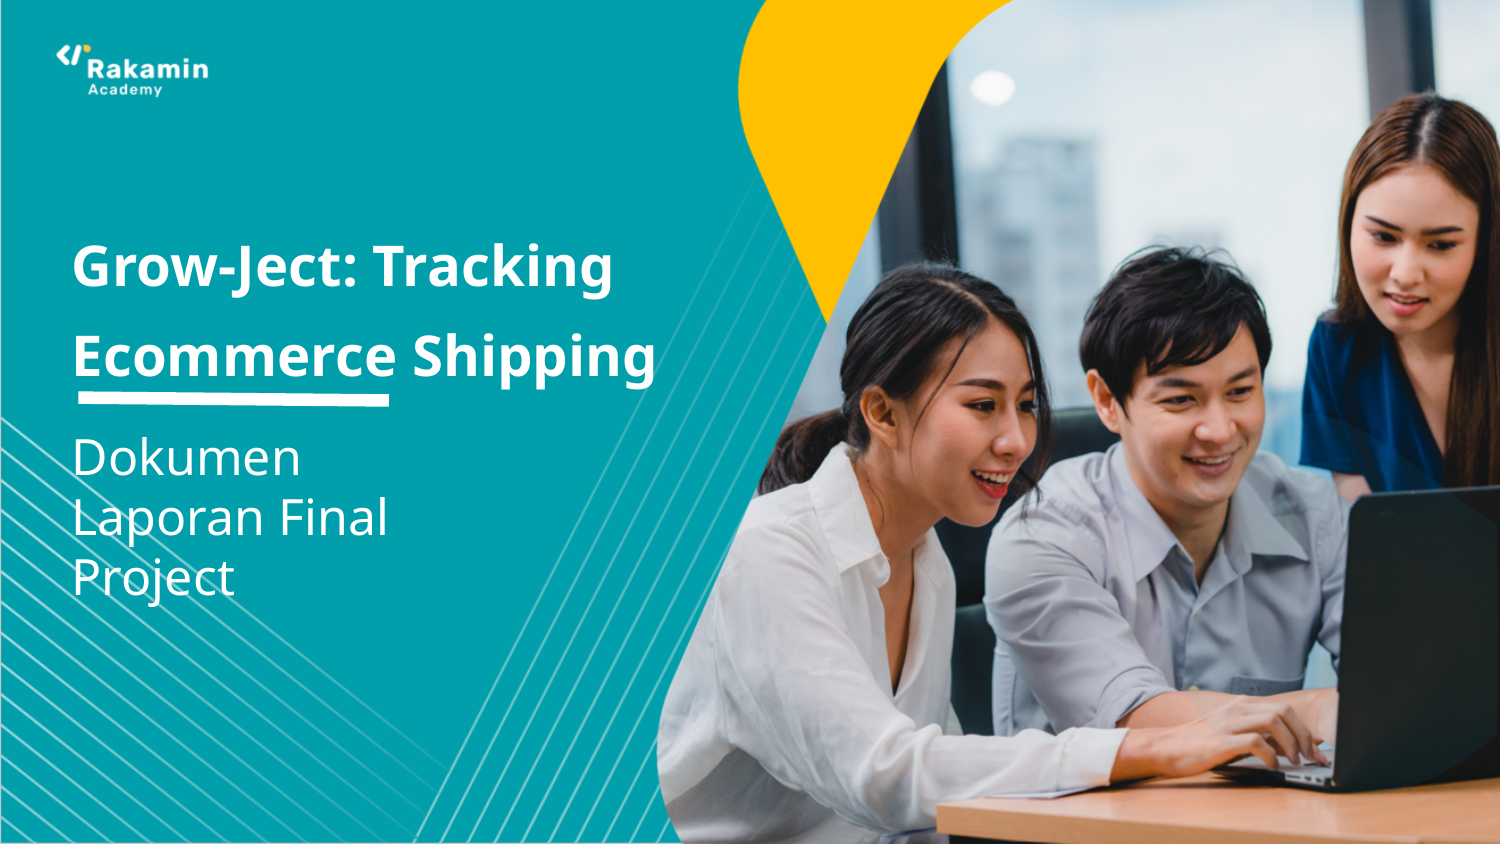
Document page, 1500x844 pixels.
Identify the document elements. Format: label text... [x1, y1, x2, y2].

text_box Grow-Ject: Tracking Ecommerce Shipping [60, 202, 820, 394]
picture [0, 0, 1500, 844]
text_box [78, 397, 390, 401]
text_box Dokumen Laporan Final Project [60, 419, 438, 611]
